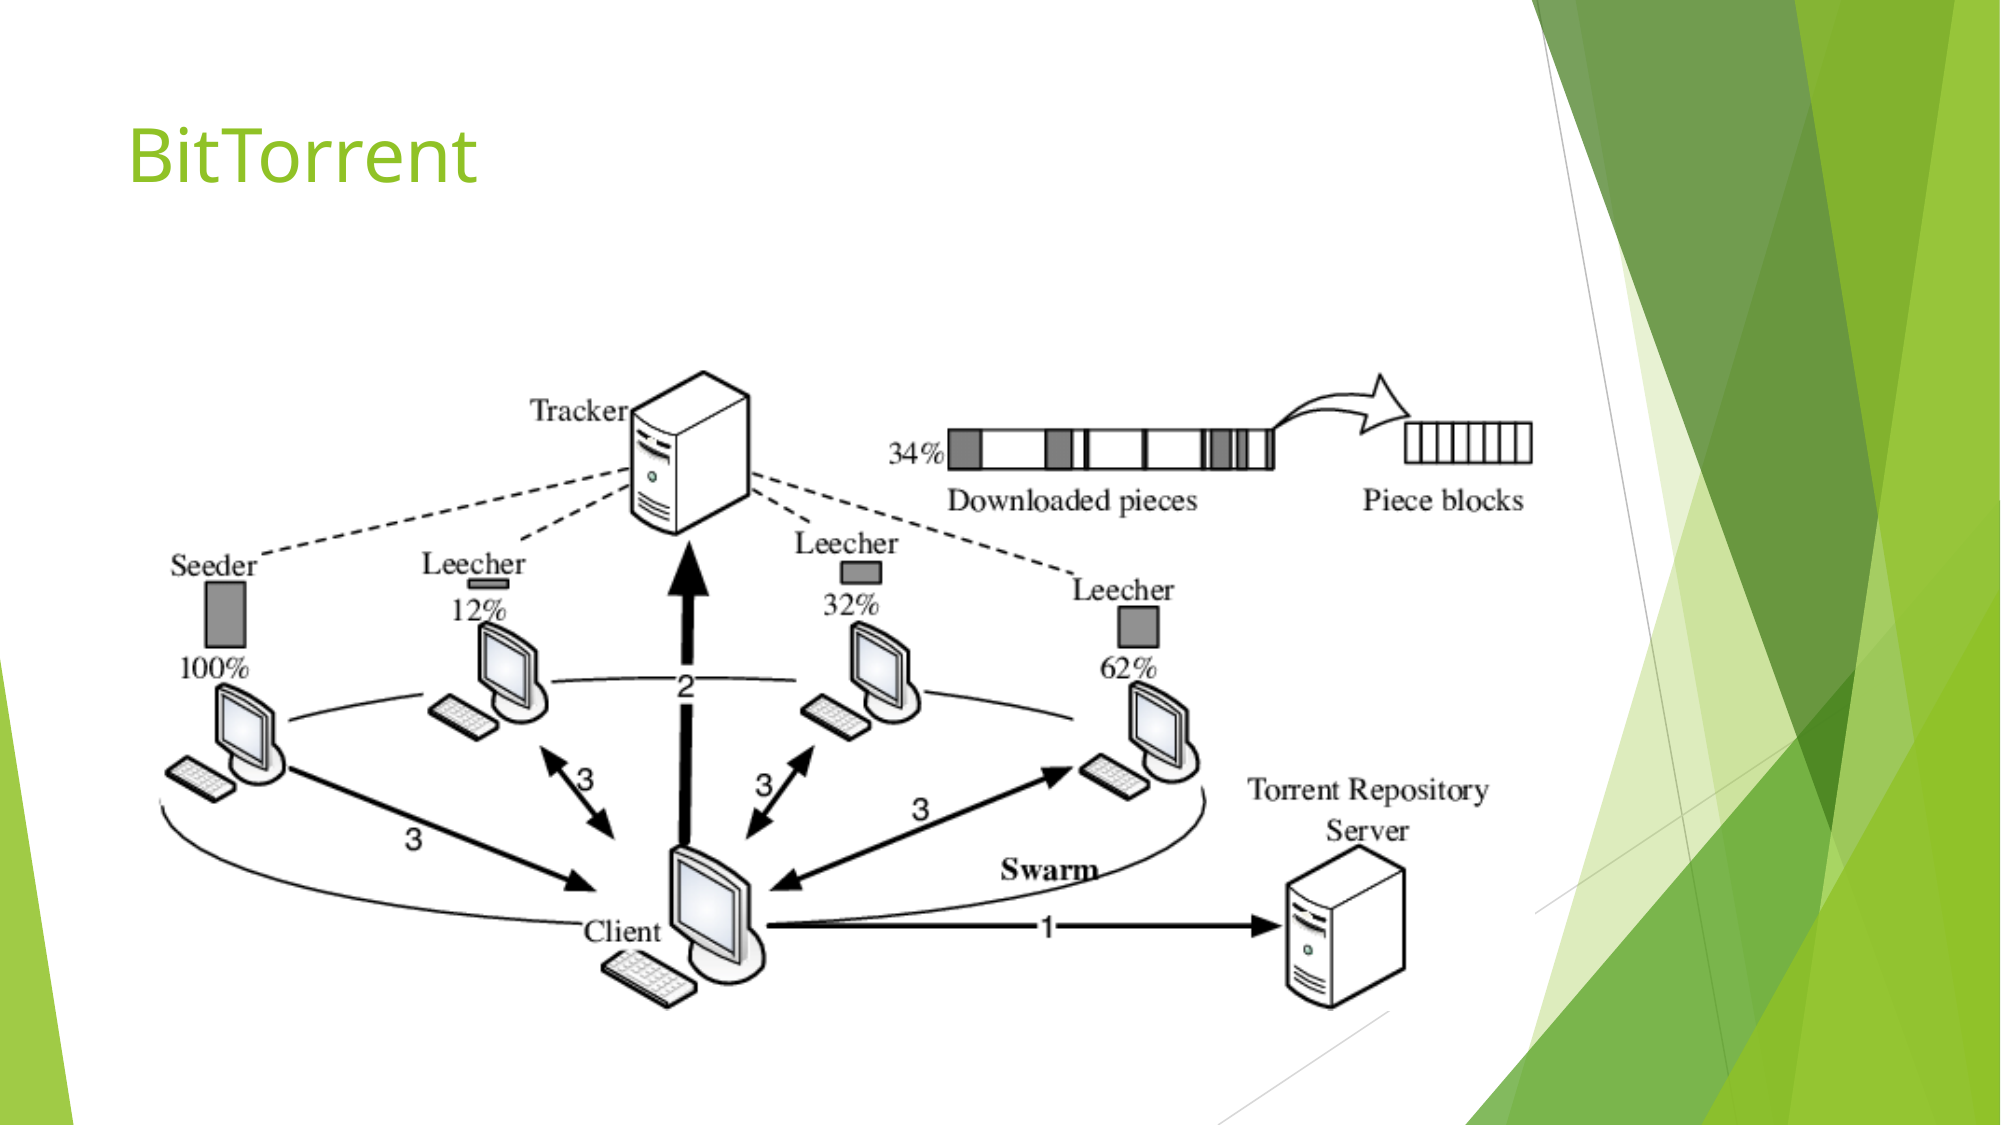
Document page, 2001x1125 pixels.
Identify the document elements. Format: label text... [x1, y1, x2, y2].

title BitTorrent [111, 99, 1522, 317]
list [110, 341, 1536, 1011]
